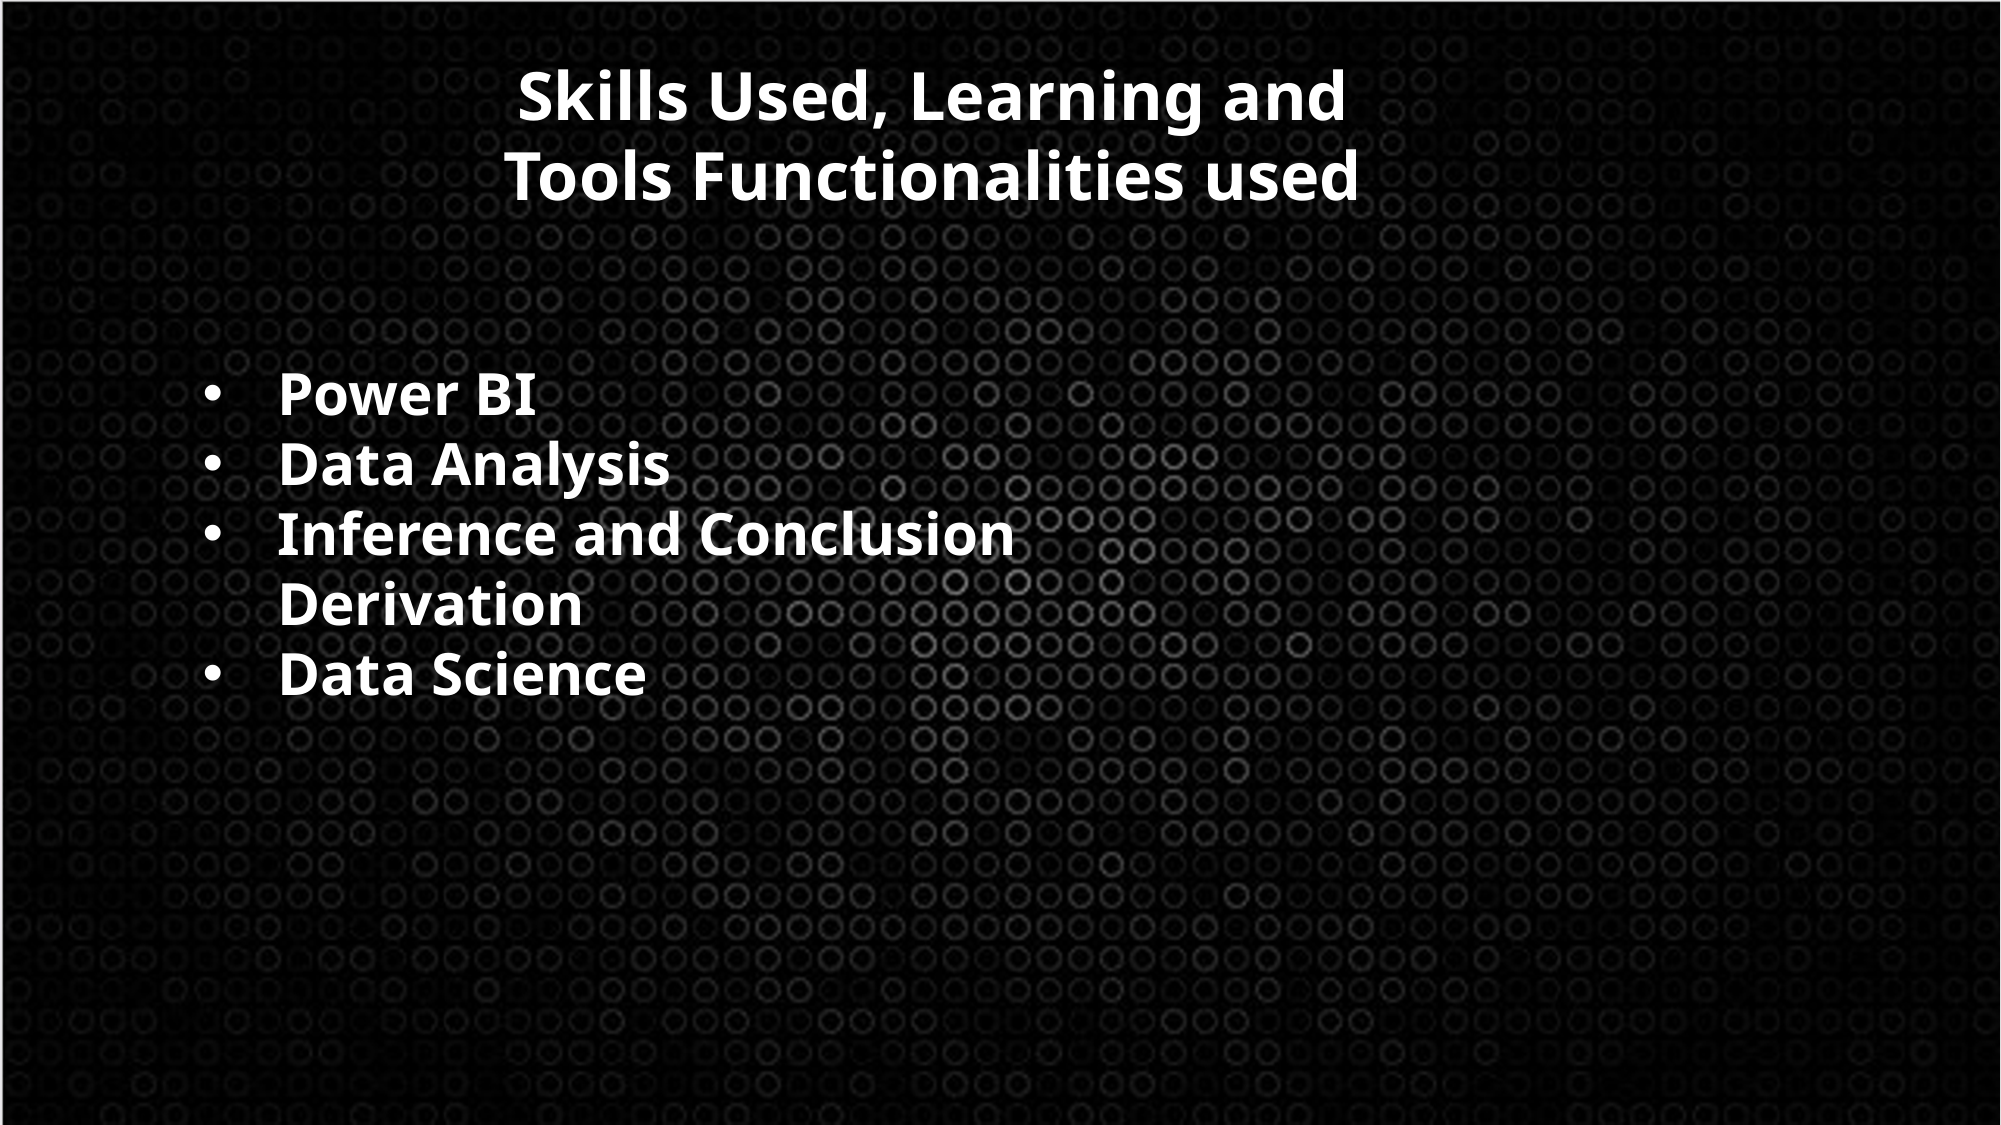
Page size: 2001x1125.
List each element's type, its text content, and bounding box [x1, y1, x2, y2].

picture [0, 0, 2001, 1125]
text_box Power BI Data Analysis Inference and Conclusion Derivation Data Science [187, 349, 1291, 715]
text_box Skills Used, Learning and Tools Functionalities used [485, 46, 1382, 222]
